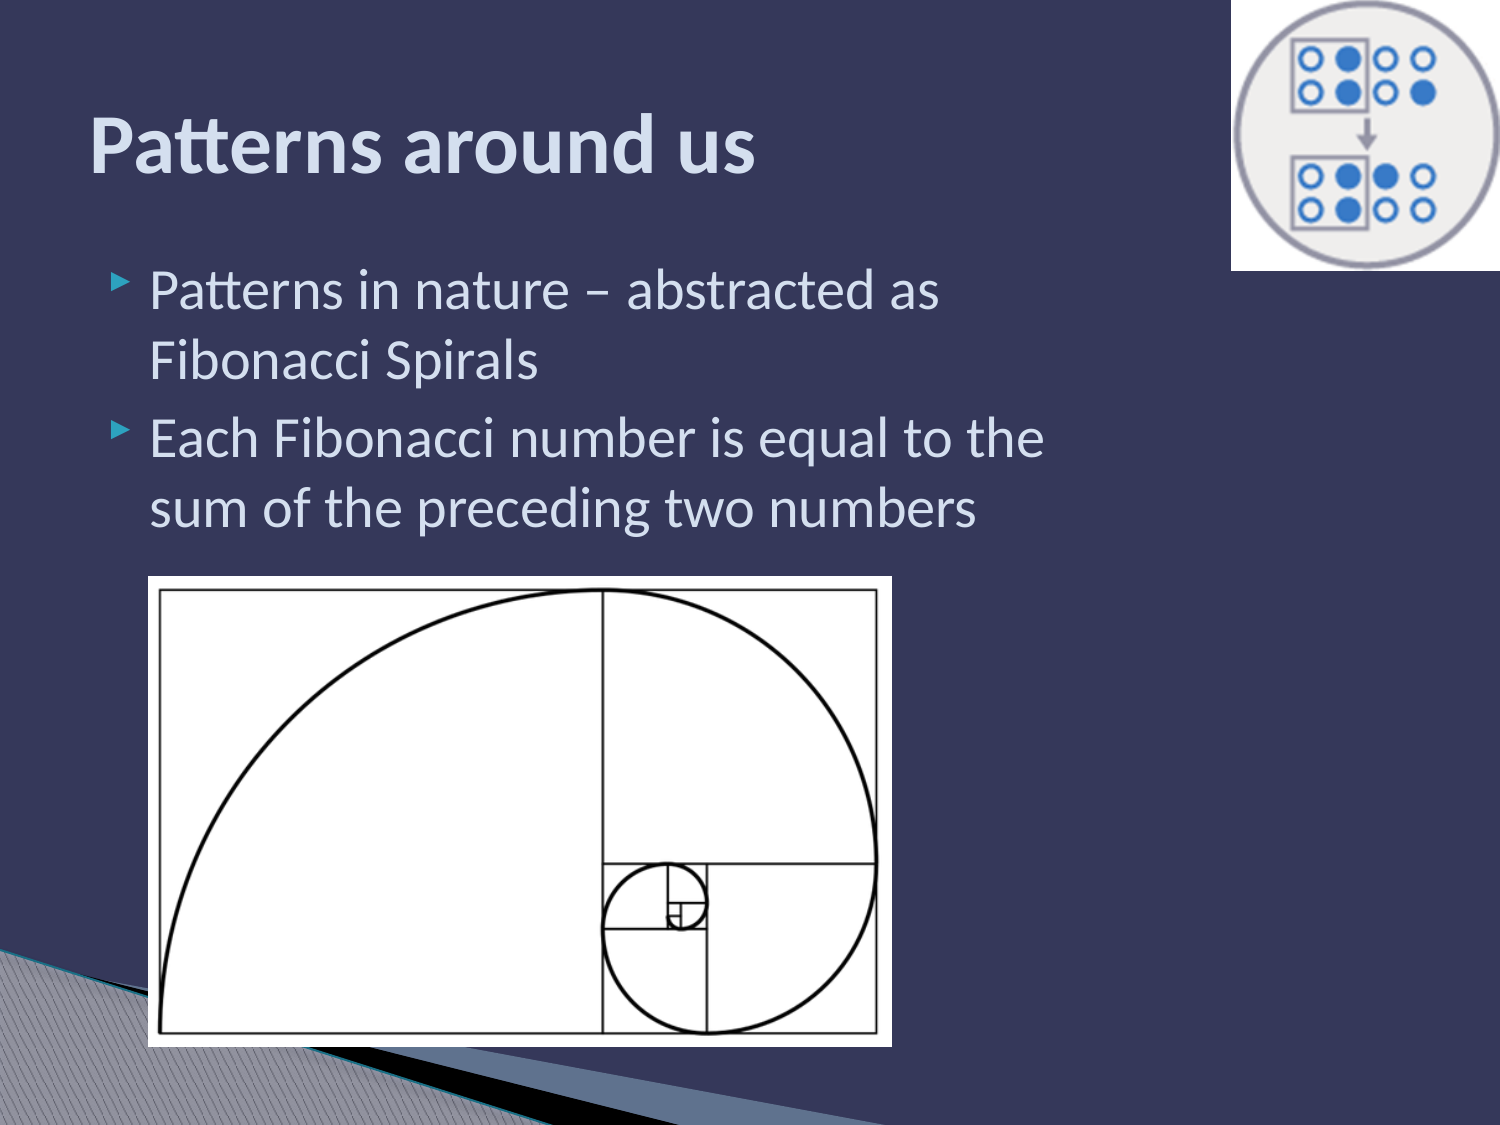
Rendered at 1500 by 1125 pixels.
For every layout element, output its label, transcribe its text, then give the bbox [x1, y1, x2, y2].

list Patterns in nature – abstracted as Fibonacci Spirals Each Fibonacci number is equal to the sum of the preceding two numbers [75, 243, 1128, 398]
picture [1230, 0, 1500, 271]
picture [147, 575, 892, 1048]
title Patterns around us [75, 45, 1225, 233]
